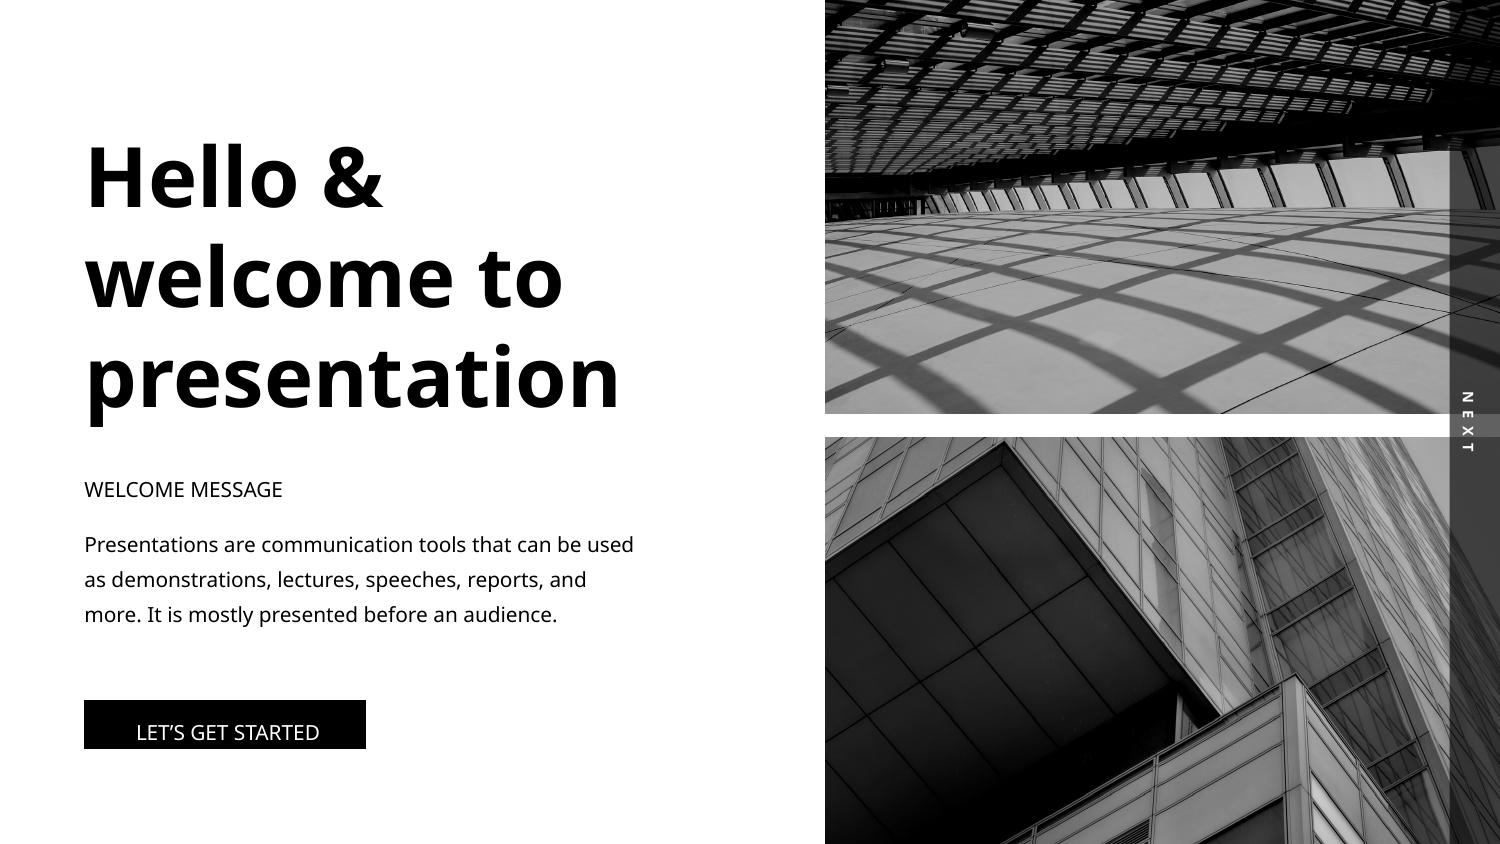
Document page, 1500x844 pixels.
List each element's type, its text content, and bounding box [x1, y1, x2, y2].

picture [824, 437, 1449, 844]
text_box Hello & welcome to presentation [84, 123, 635, 424]
picture [824, 0, 1449, 415]
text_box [1449, 0, 1500, 844]
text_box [84, 681, 367, 844]
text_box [84, 466, 635, 618]
